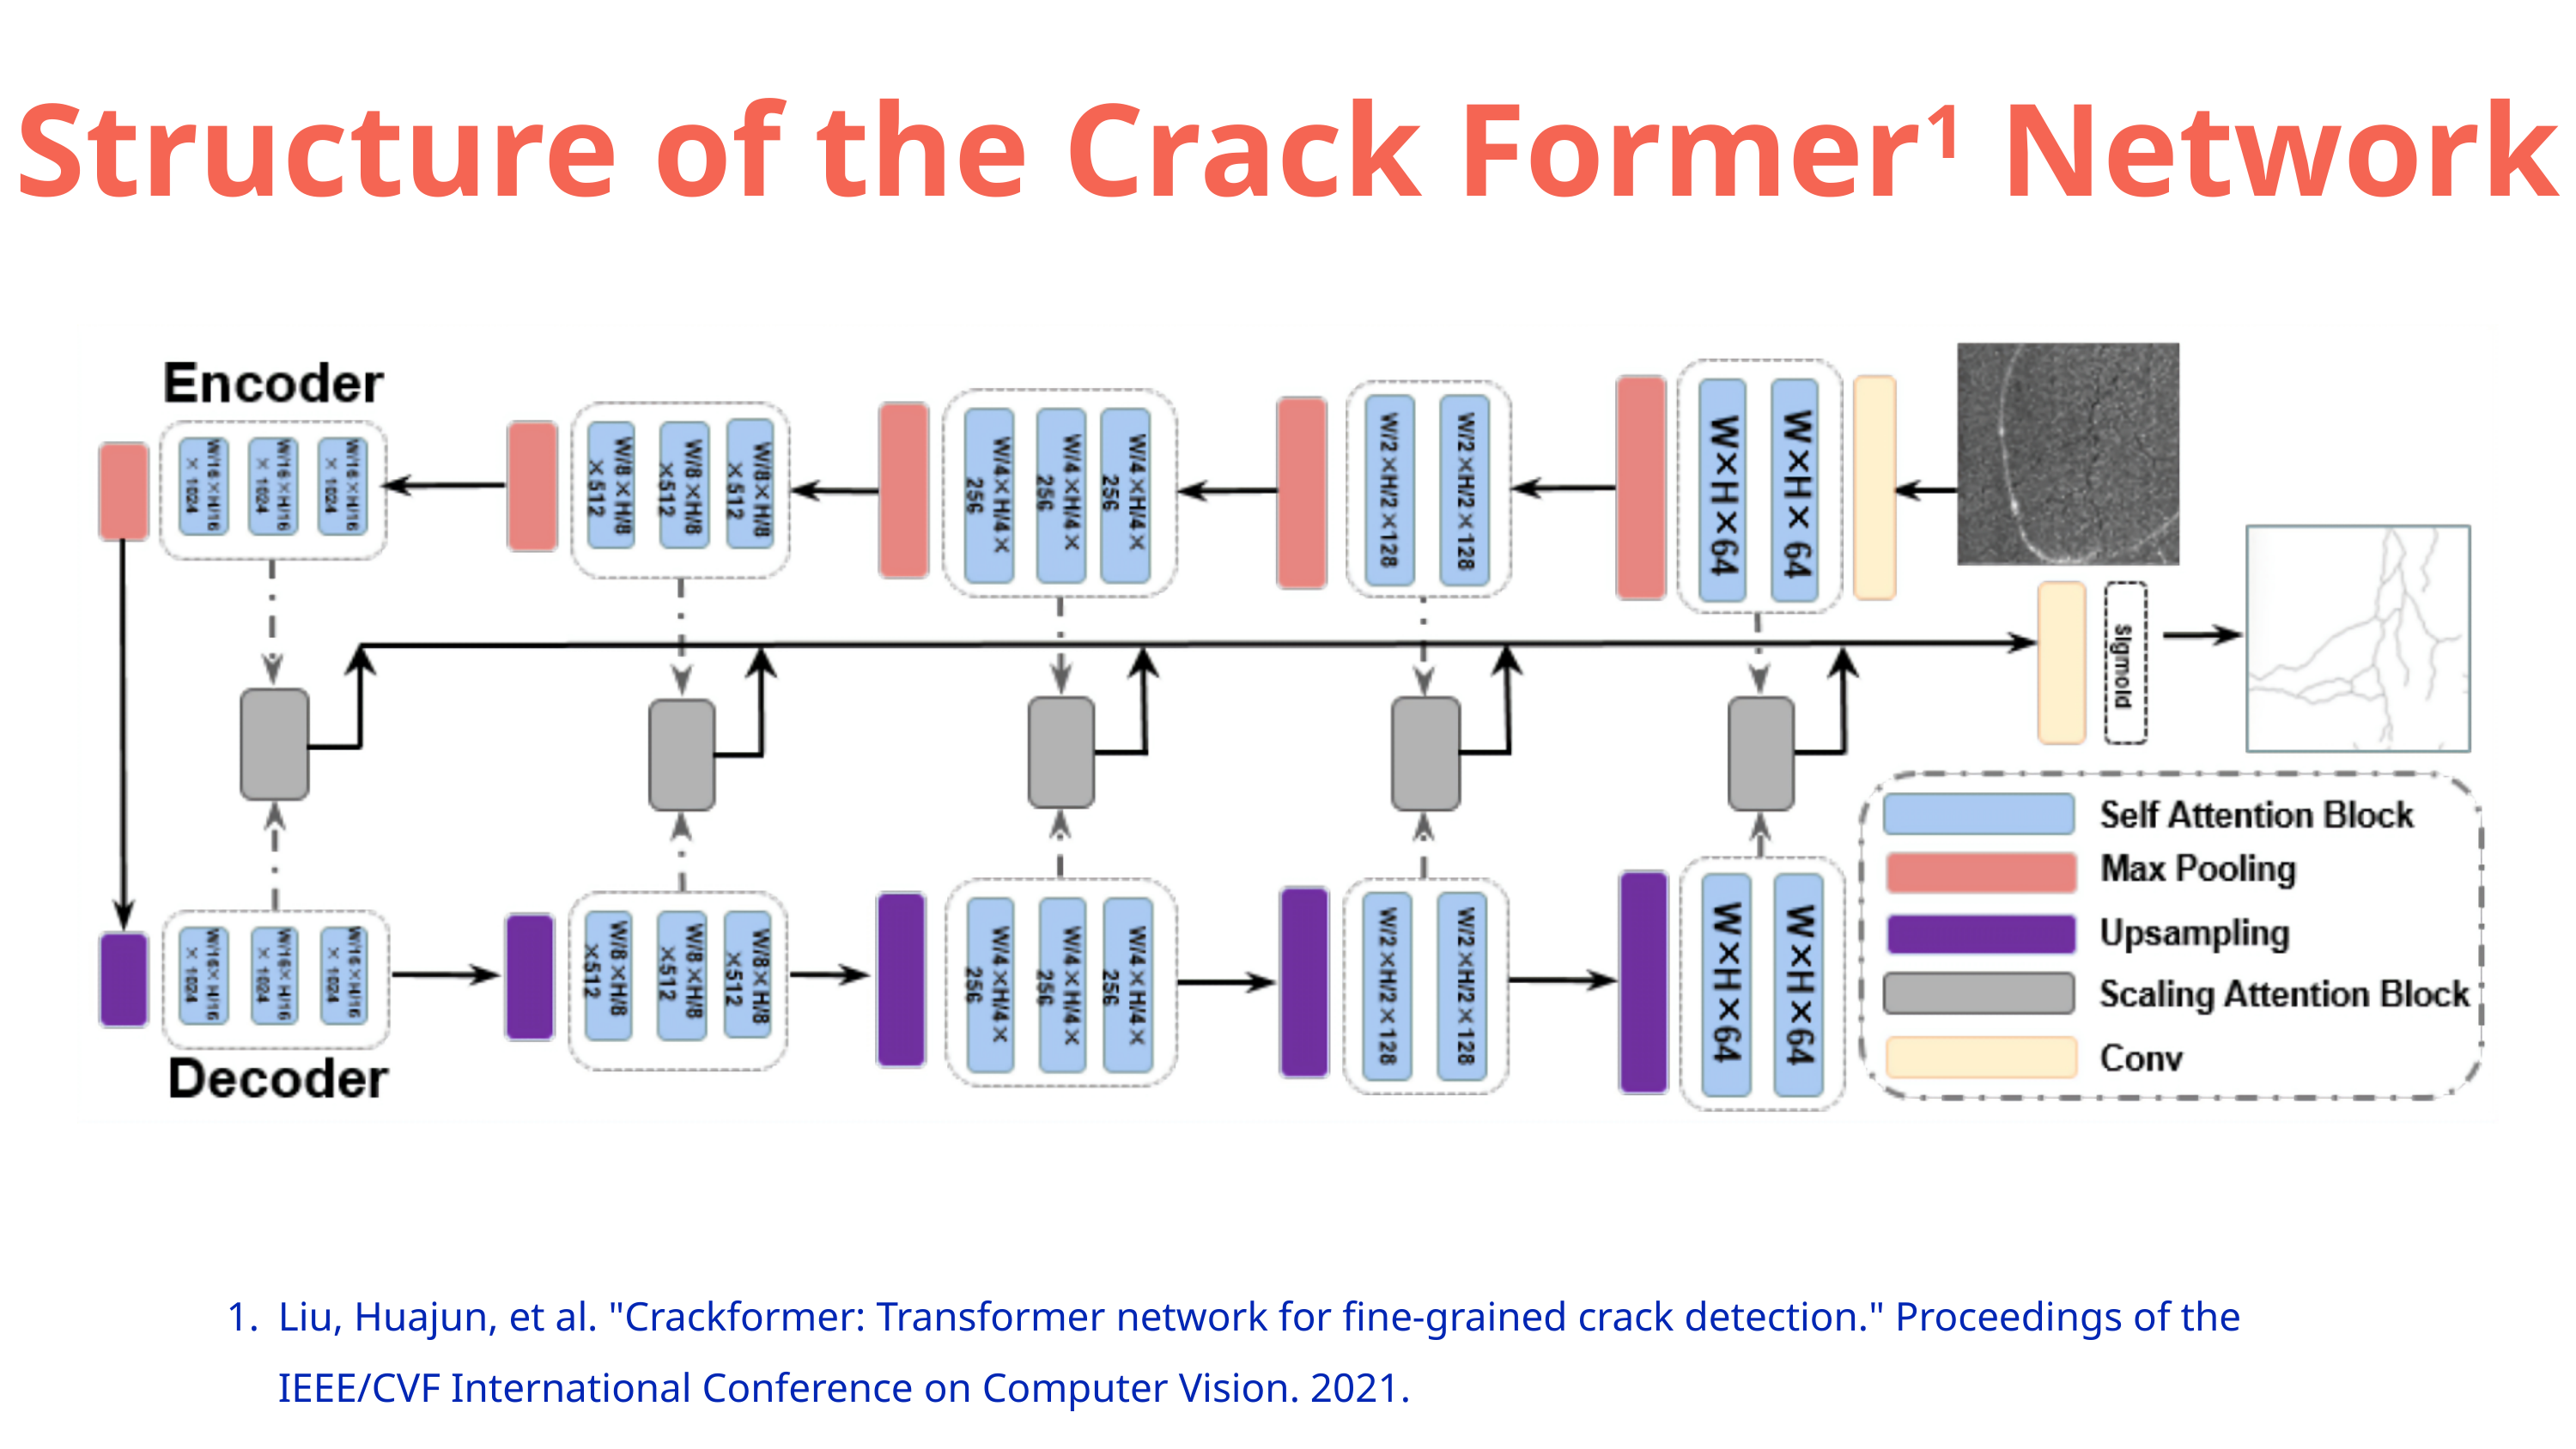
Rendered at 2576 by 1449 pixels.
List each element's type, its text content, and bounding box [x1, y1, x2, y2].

text_box Structure of the Crack Former1 Network [0, 38, 2576, 222]
picture [77, 324, 2499, 1124]
text_box Liu, Huajun, et al. "Crackformer: Transformer network for fine-grained crack detection." Proceedings of the IEEE/CVF International Conference on Computer Vision. 2021. [200, 1255, 2376, 1423]
